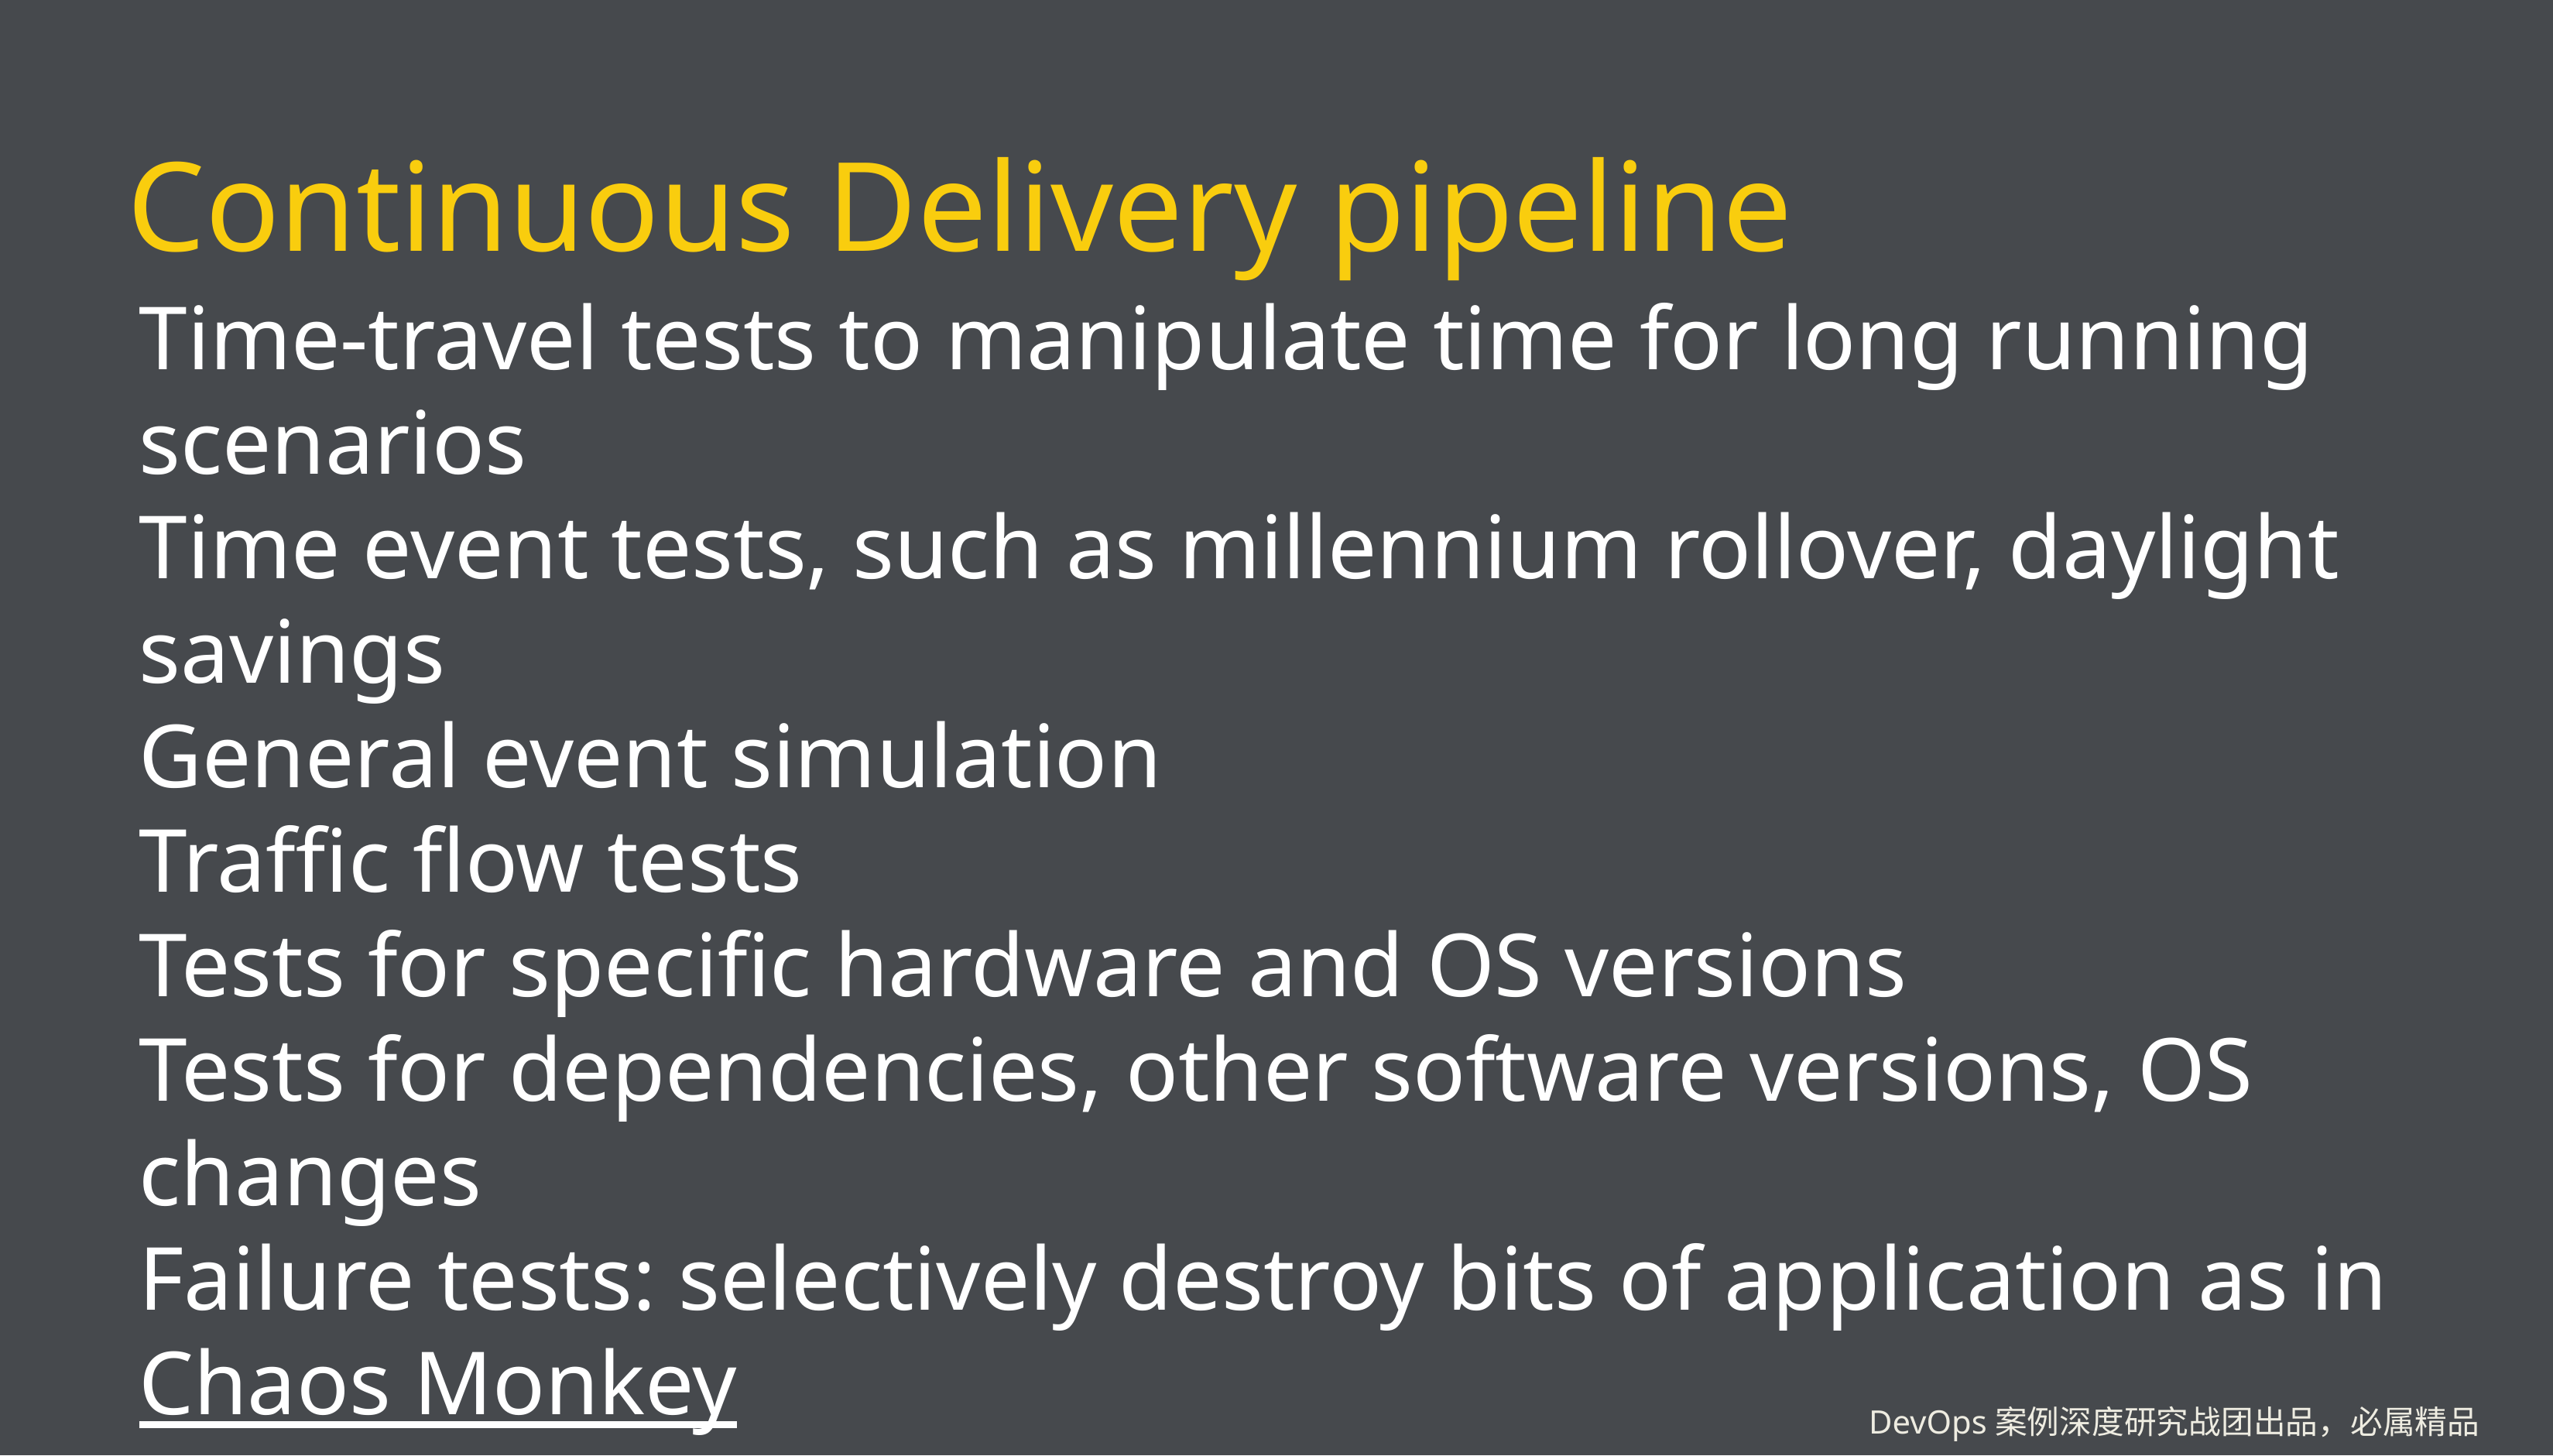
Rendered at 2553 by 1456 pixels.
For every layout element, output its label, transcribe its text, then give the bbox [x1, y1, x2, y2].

title Continuous Delivery pipeline [127, 128, 2425, 277]
text_box Time-travel tests to manipulate time for long running scenarios Time event tests, such as millennium rollover, daylight savings General event simulation Traffic flow tests Tests for specific hardware and OS versions Tests for dependencies, other software versions, OS changes Failure tests: selectively destroy bits of application as in Chaos Monkey Memory leak detection such as provided by plumbr Regulation and compliance tests (for example automated PCI compliance scans) App-specific analytics Performance tests Explorability tests Usability tests [127, 277, 2425, 1456]
